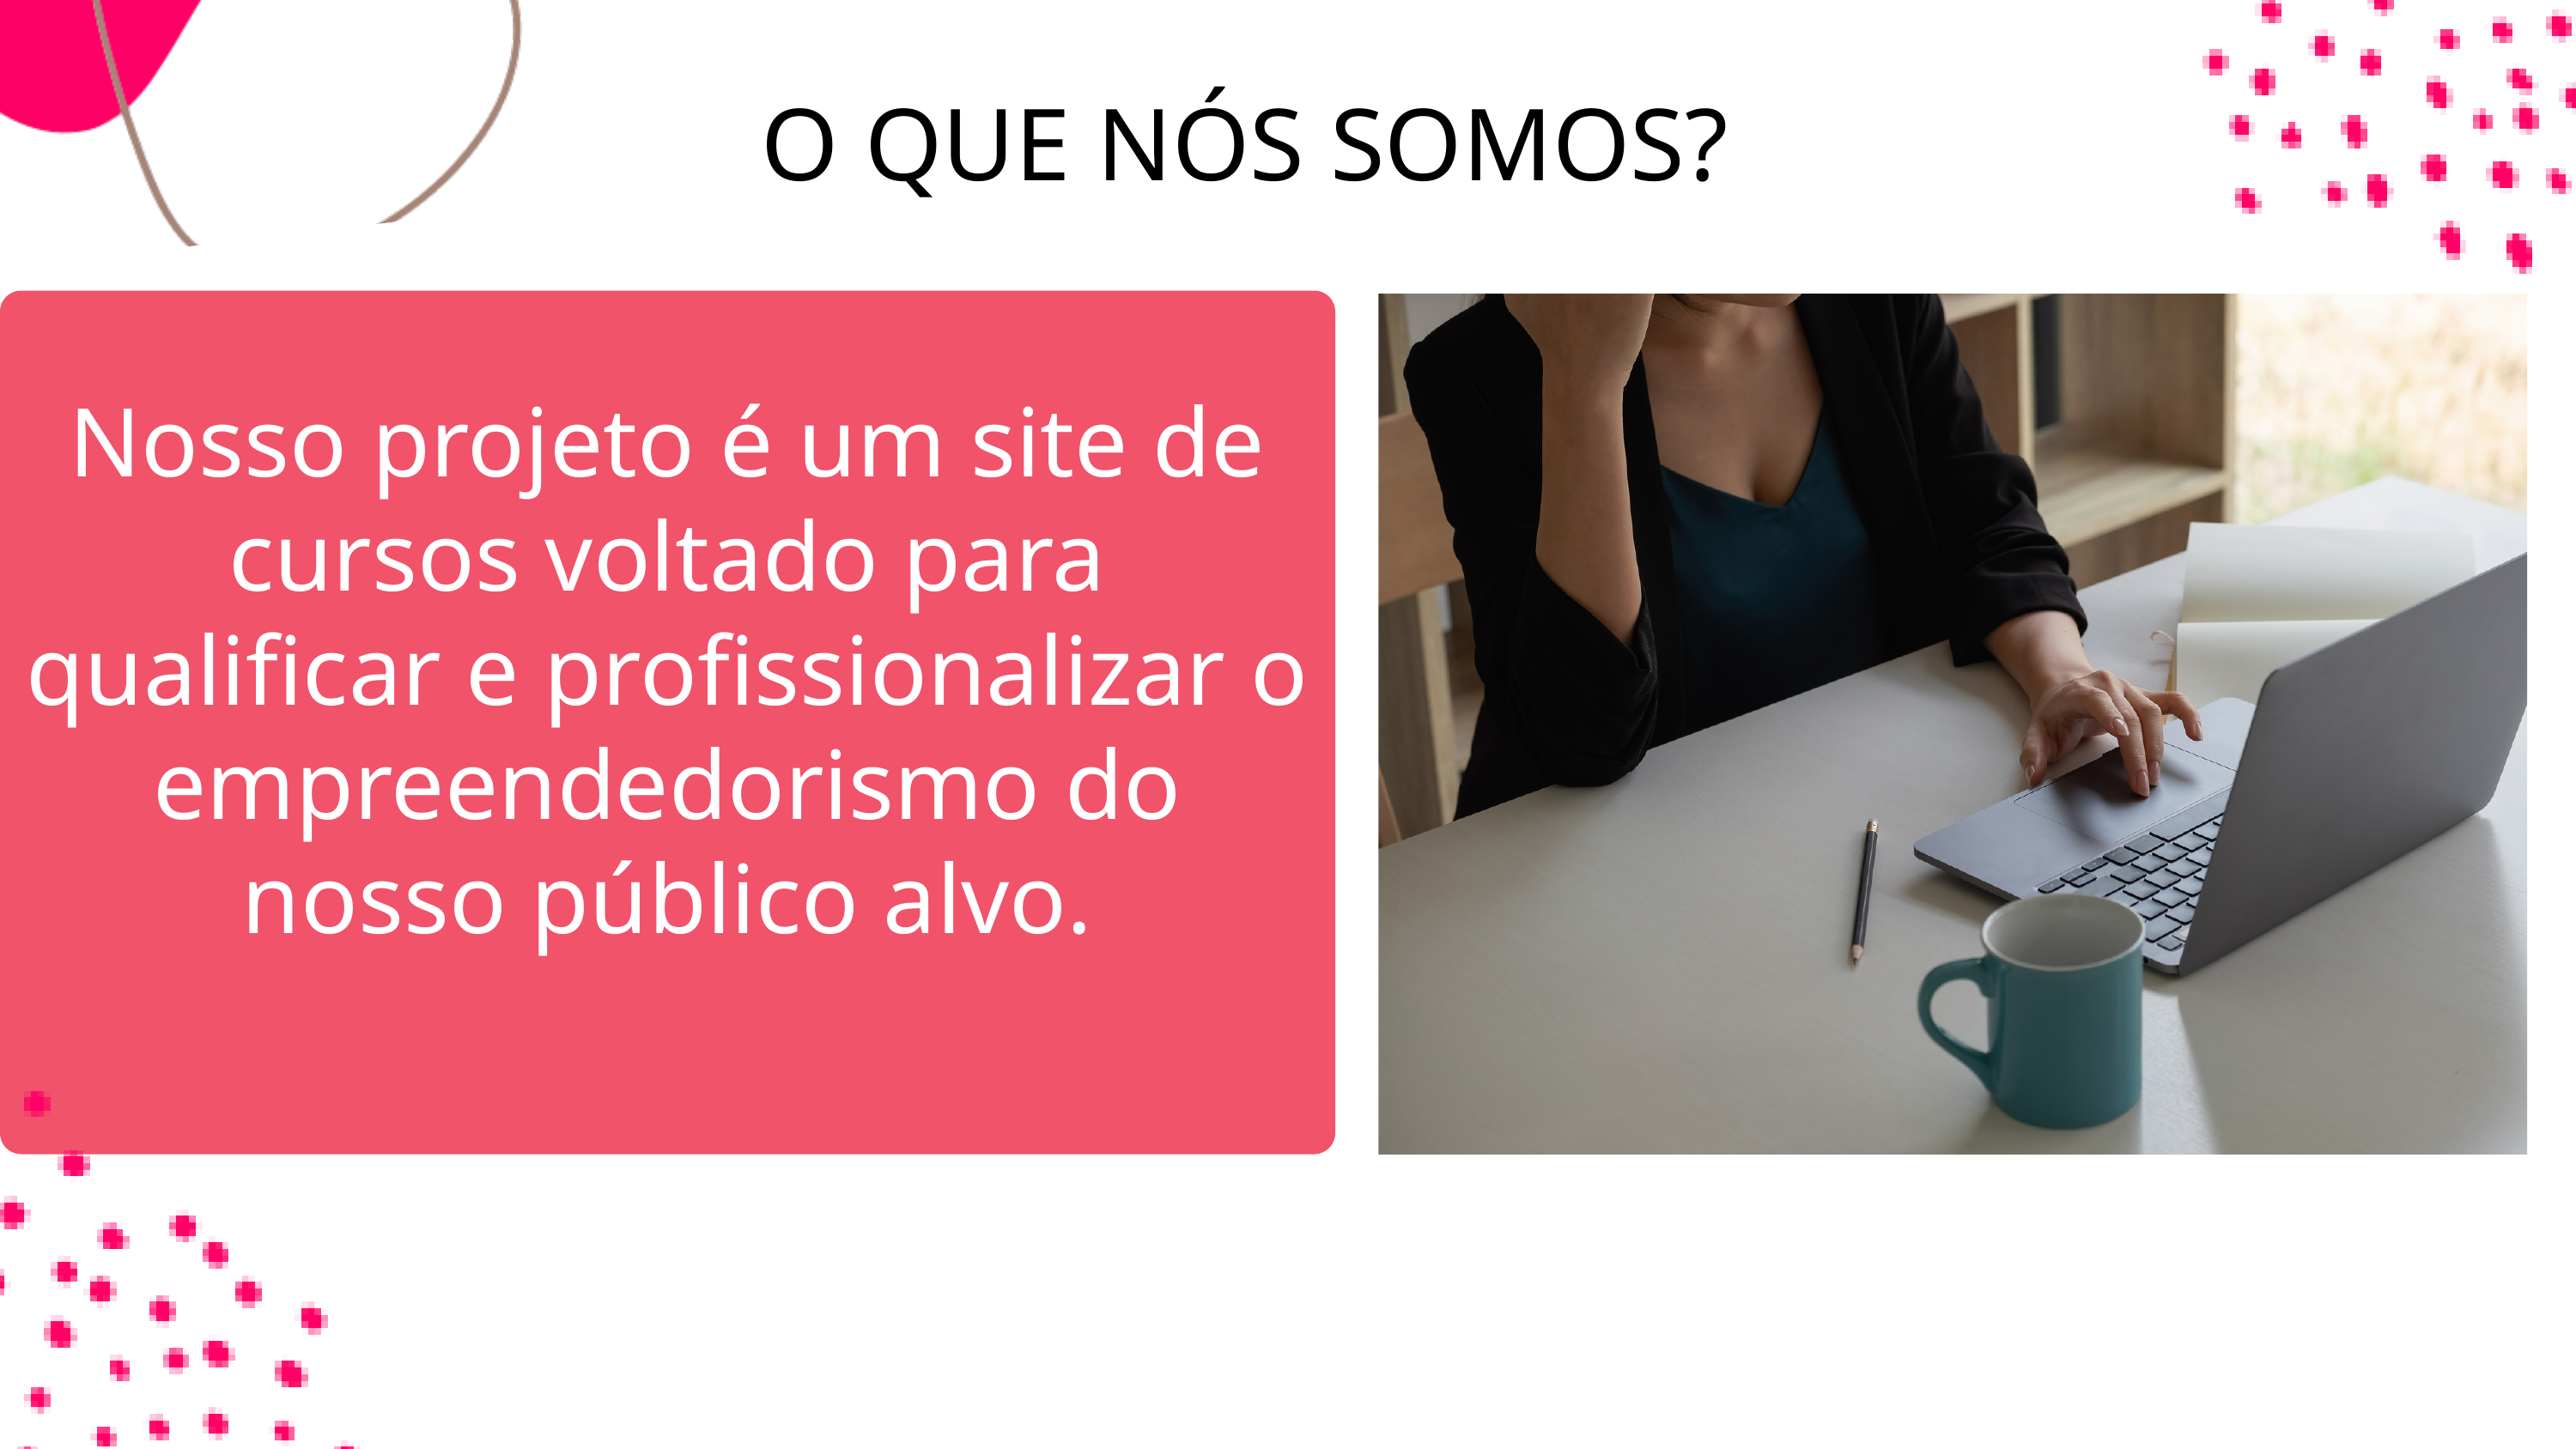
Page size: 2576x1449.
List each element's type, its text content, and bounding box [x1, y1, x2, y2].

text_box [1378, 294, 2528, 1155]
text_box [0, 0, 609, 270]
text_box [2150, 0, 2576, 274]
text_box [0, 290, 1336, 1155]
text_box [0, 1159, 374, 1449]
text_box O QUE NÓS SOMOS? [90, 95, 2401, 201]
